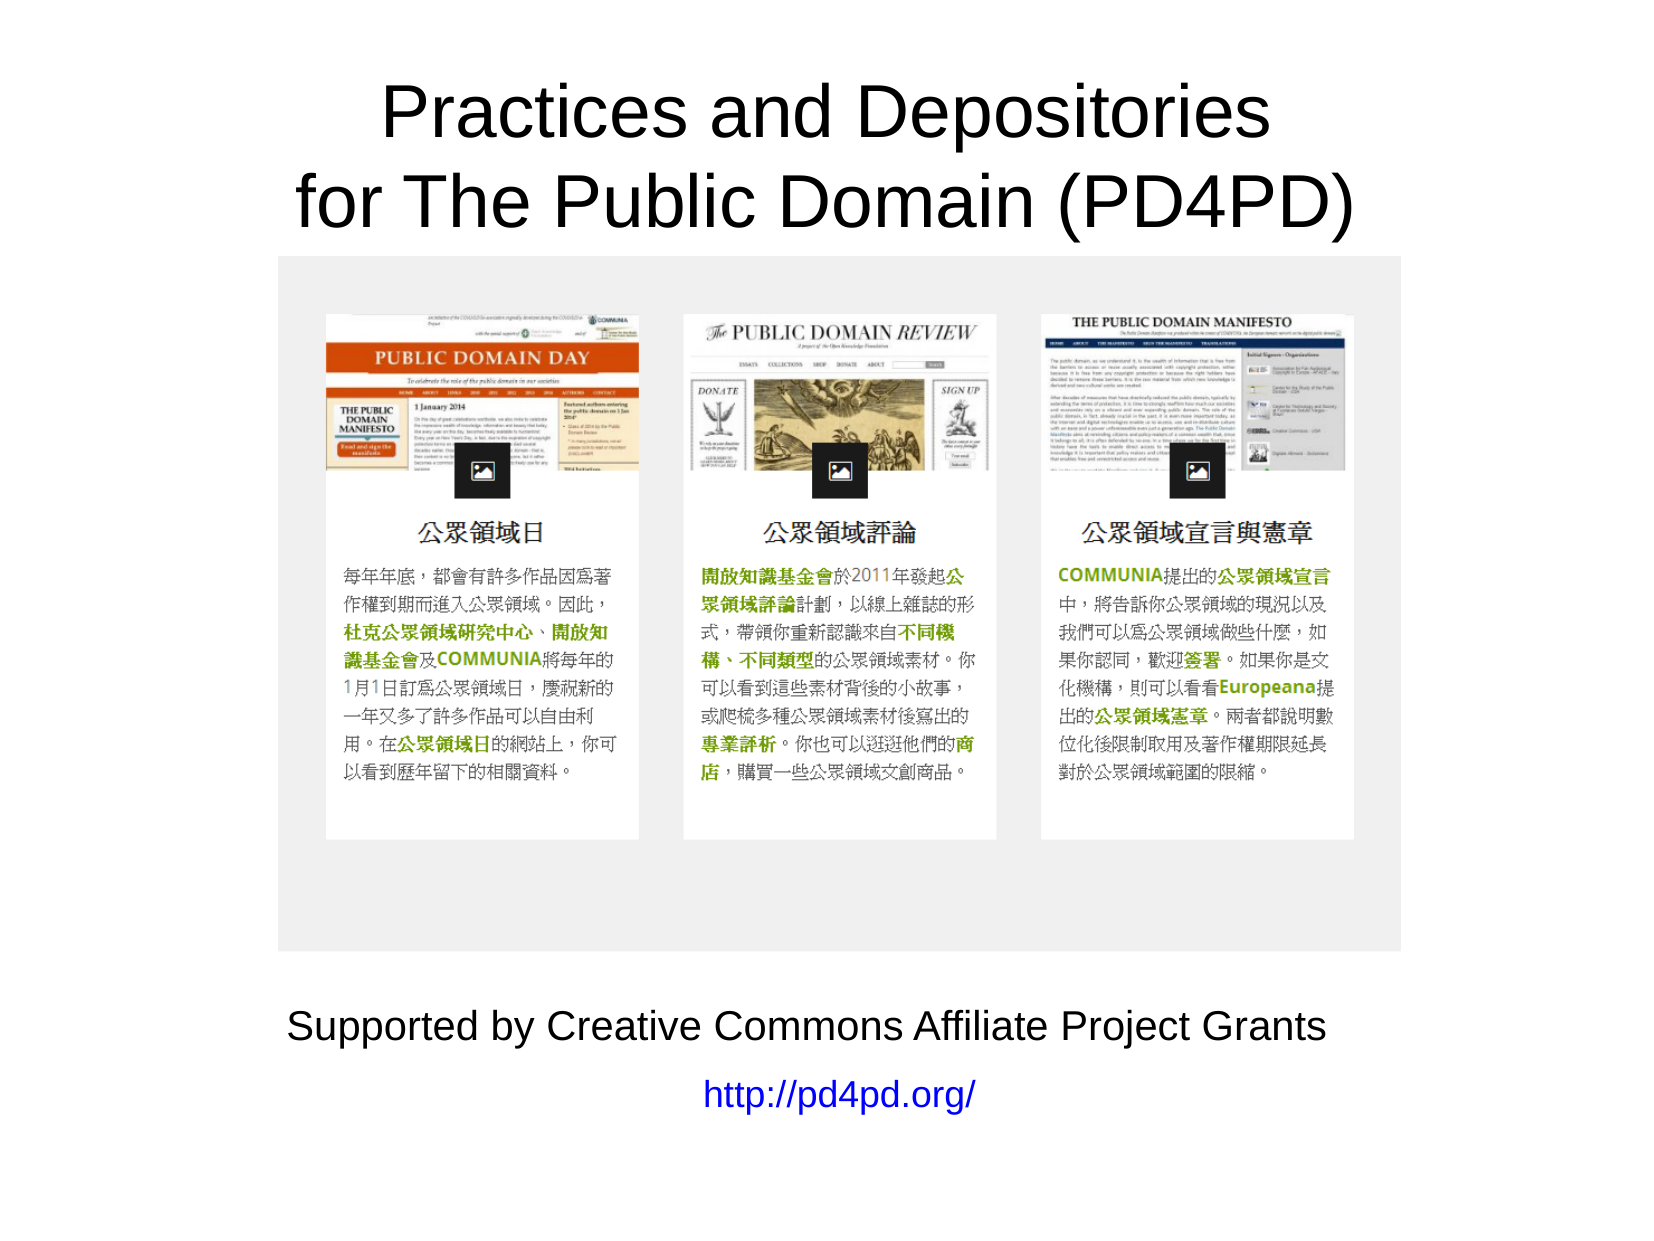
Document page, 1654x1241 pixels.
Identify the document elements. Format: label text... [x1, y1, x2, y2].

text_box Supported by Creative Commons Affiliate Project Grants [271, 991, 1381, 1054]
title Practices and Depositories for The Public Domain (PD4PD) [82, 49, 1571, 257]
text_box http://pd4pd.org/ [688, 1062, 991, 1120]
picture [277, 256, 1401, 957]
